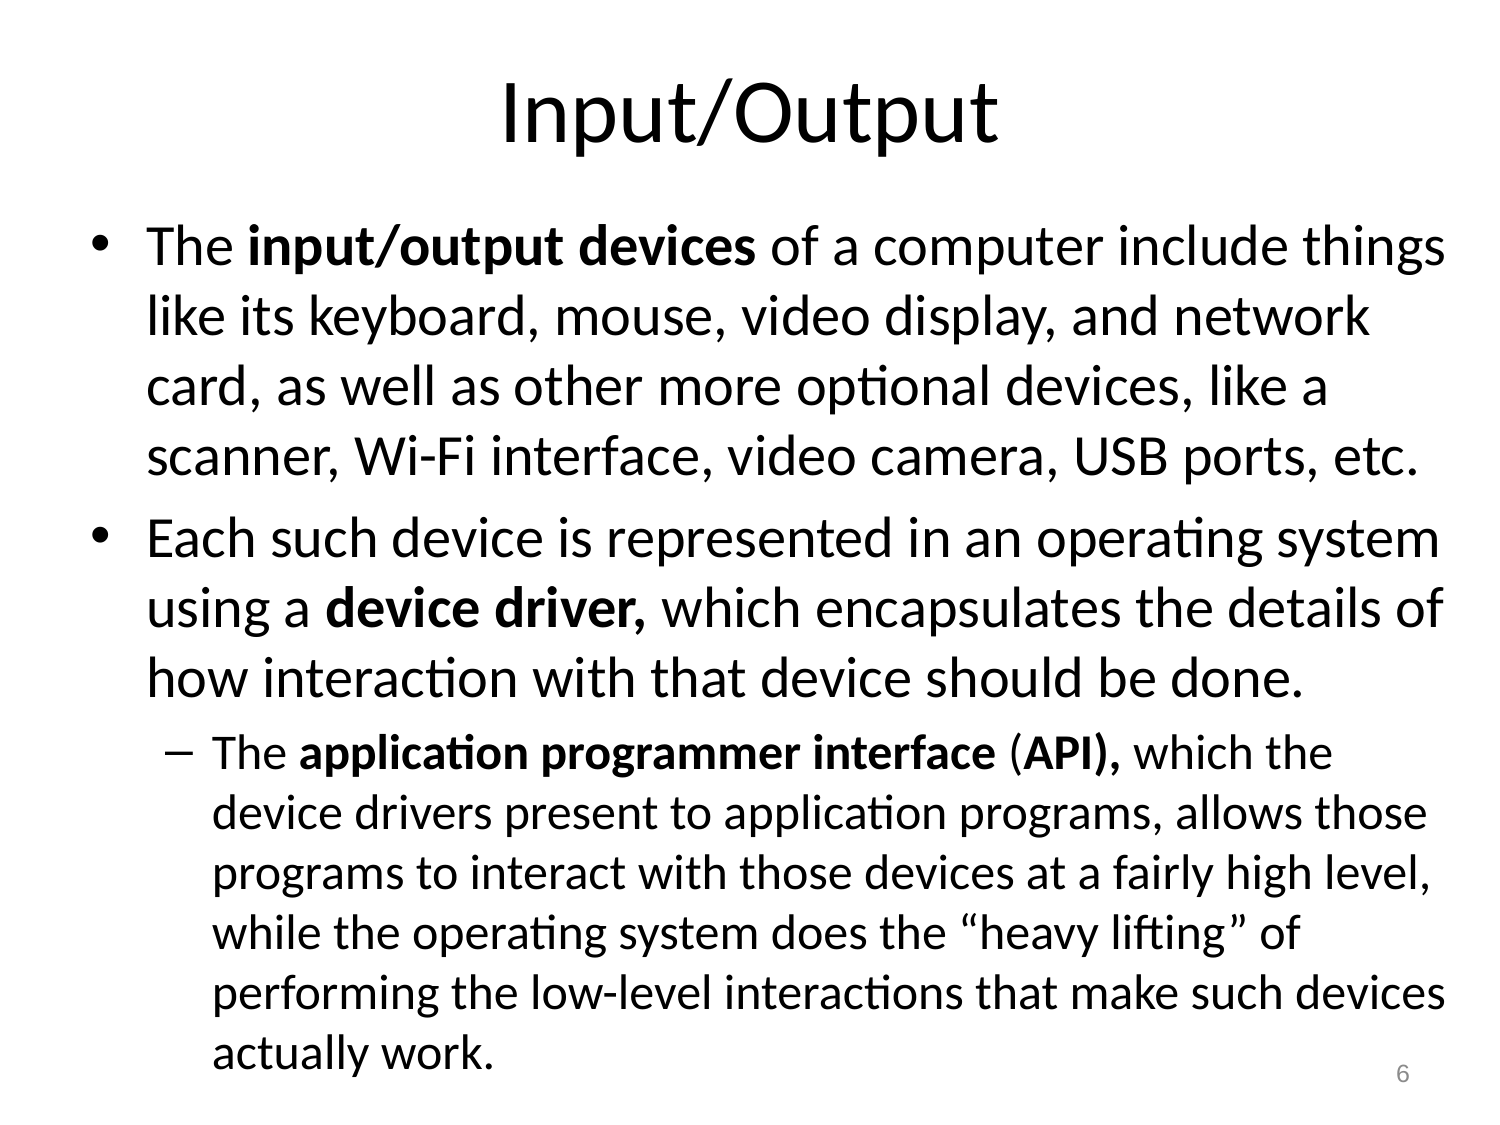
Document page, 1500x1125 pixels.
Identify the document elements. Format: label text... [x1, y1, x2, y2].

title Input/Output [74, 12, 1426, 199]
slide_number 6 [1074, 1042, 1425, 1103]
list The input/output devices of a computer include things like its keyboard, mouse, video display, and network card, as well as other more optional devices, like a scanner, Wi-Fi interface, video camera, USB ports, etc. Each such device is represented in an operating system using a device driver, which encapsulates the details of how interaction with that device should be done. The application programmer interface (API), which the device drivers present to application programs, allows those programs to interact with those devices at a fairly high level, while the operating system does the “heavy lifting” of performing the low-level interactions that make such devices actually work. [74, 199, 1476, 1076]
